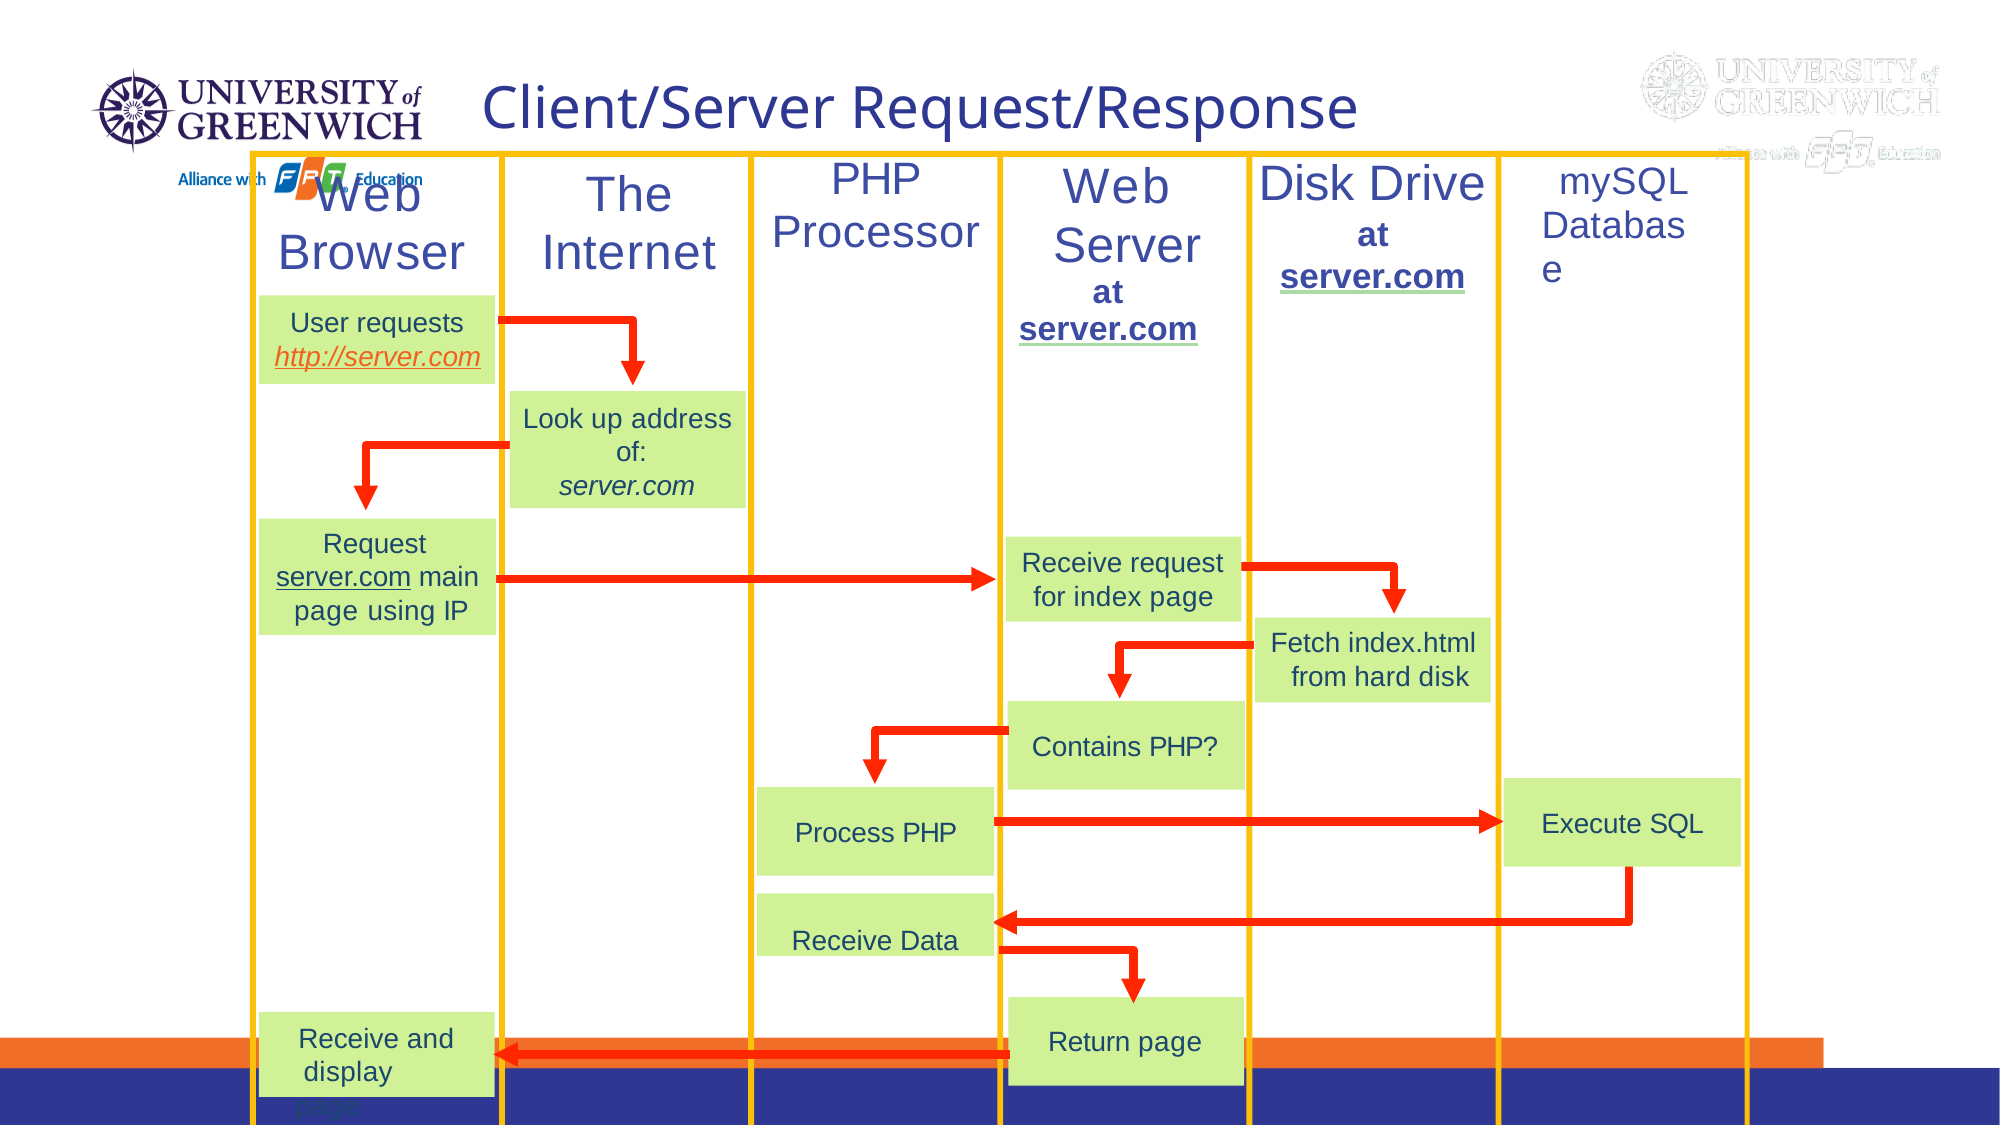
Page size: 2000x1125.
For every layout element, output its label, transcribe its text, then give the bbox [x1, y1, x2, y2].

title Client/Server Request/Response [464, 22, 1900, 189]
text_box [249, 150, 1750, 1125]
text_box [492, 641, 1258, 1067]
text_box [495, 316, 1633, 935]
picture [0, 0, 2000, 1125]
